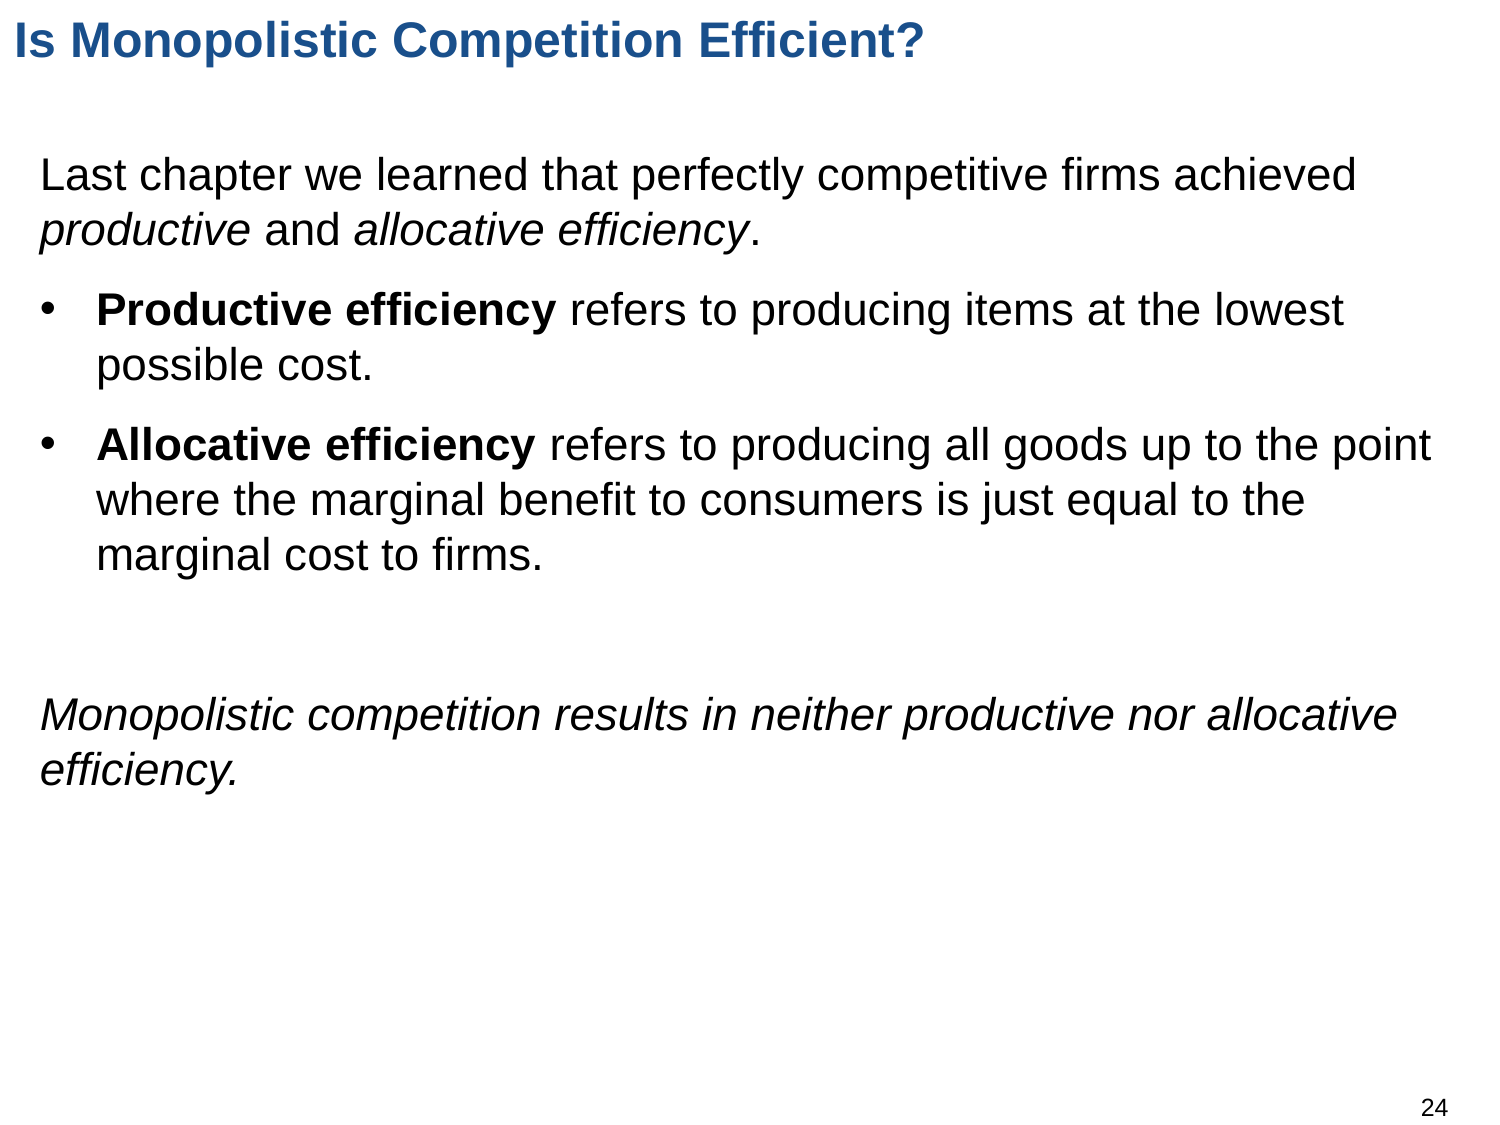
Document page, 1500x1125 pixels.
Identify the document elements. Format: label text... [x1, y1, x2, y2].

list Last chapter we learned that perfectly competitive firms achieved productive and allocative efficiency. Productive efficiency refers to producing items at the lowest possible cost. Allocative efficiency refers to producing all goods up to the point where the marginal benefit to consumers is just equal to the marginal cost to firms. Monopolistic competition results in neither productive nor allocative efficiency. [24, 137, 1475, 1063]
title Is Monopolistic Competition Efficient? [0, 0, 1500, 105]
